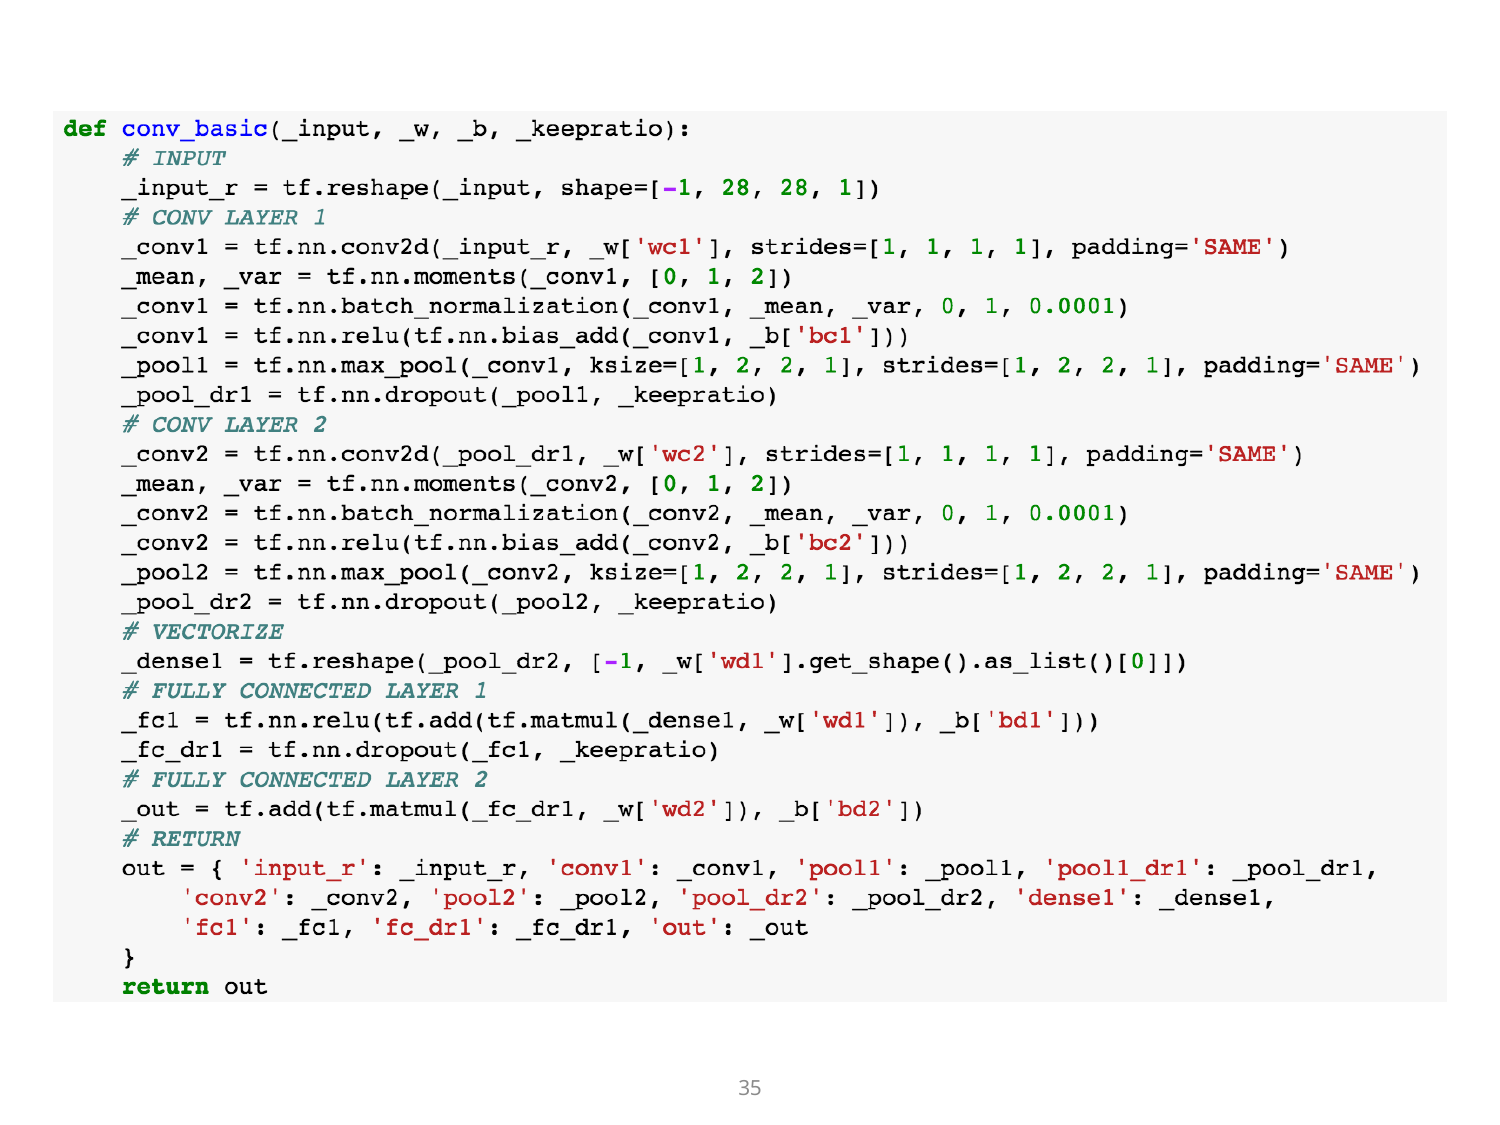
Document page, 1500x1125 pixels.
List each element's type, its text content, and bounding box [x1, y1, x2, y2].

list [52, 110, 1448, 1003]
slide_number 35 [575, 1058, 925, 1119]
